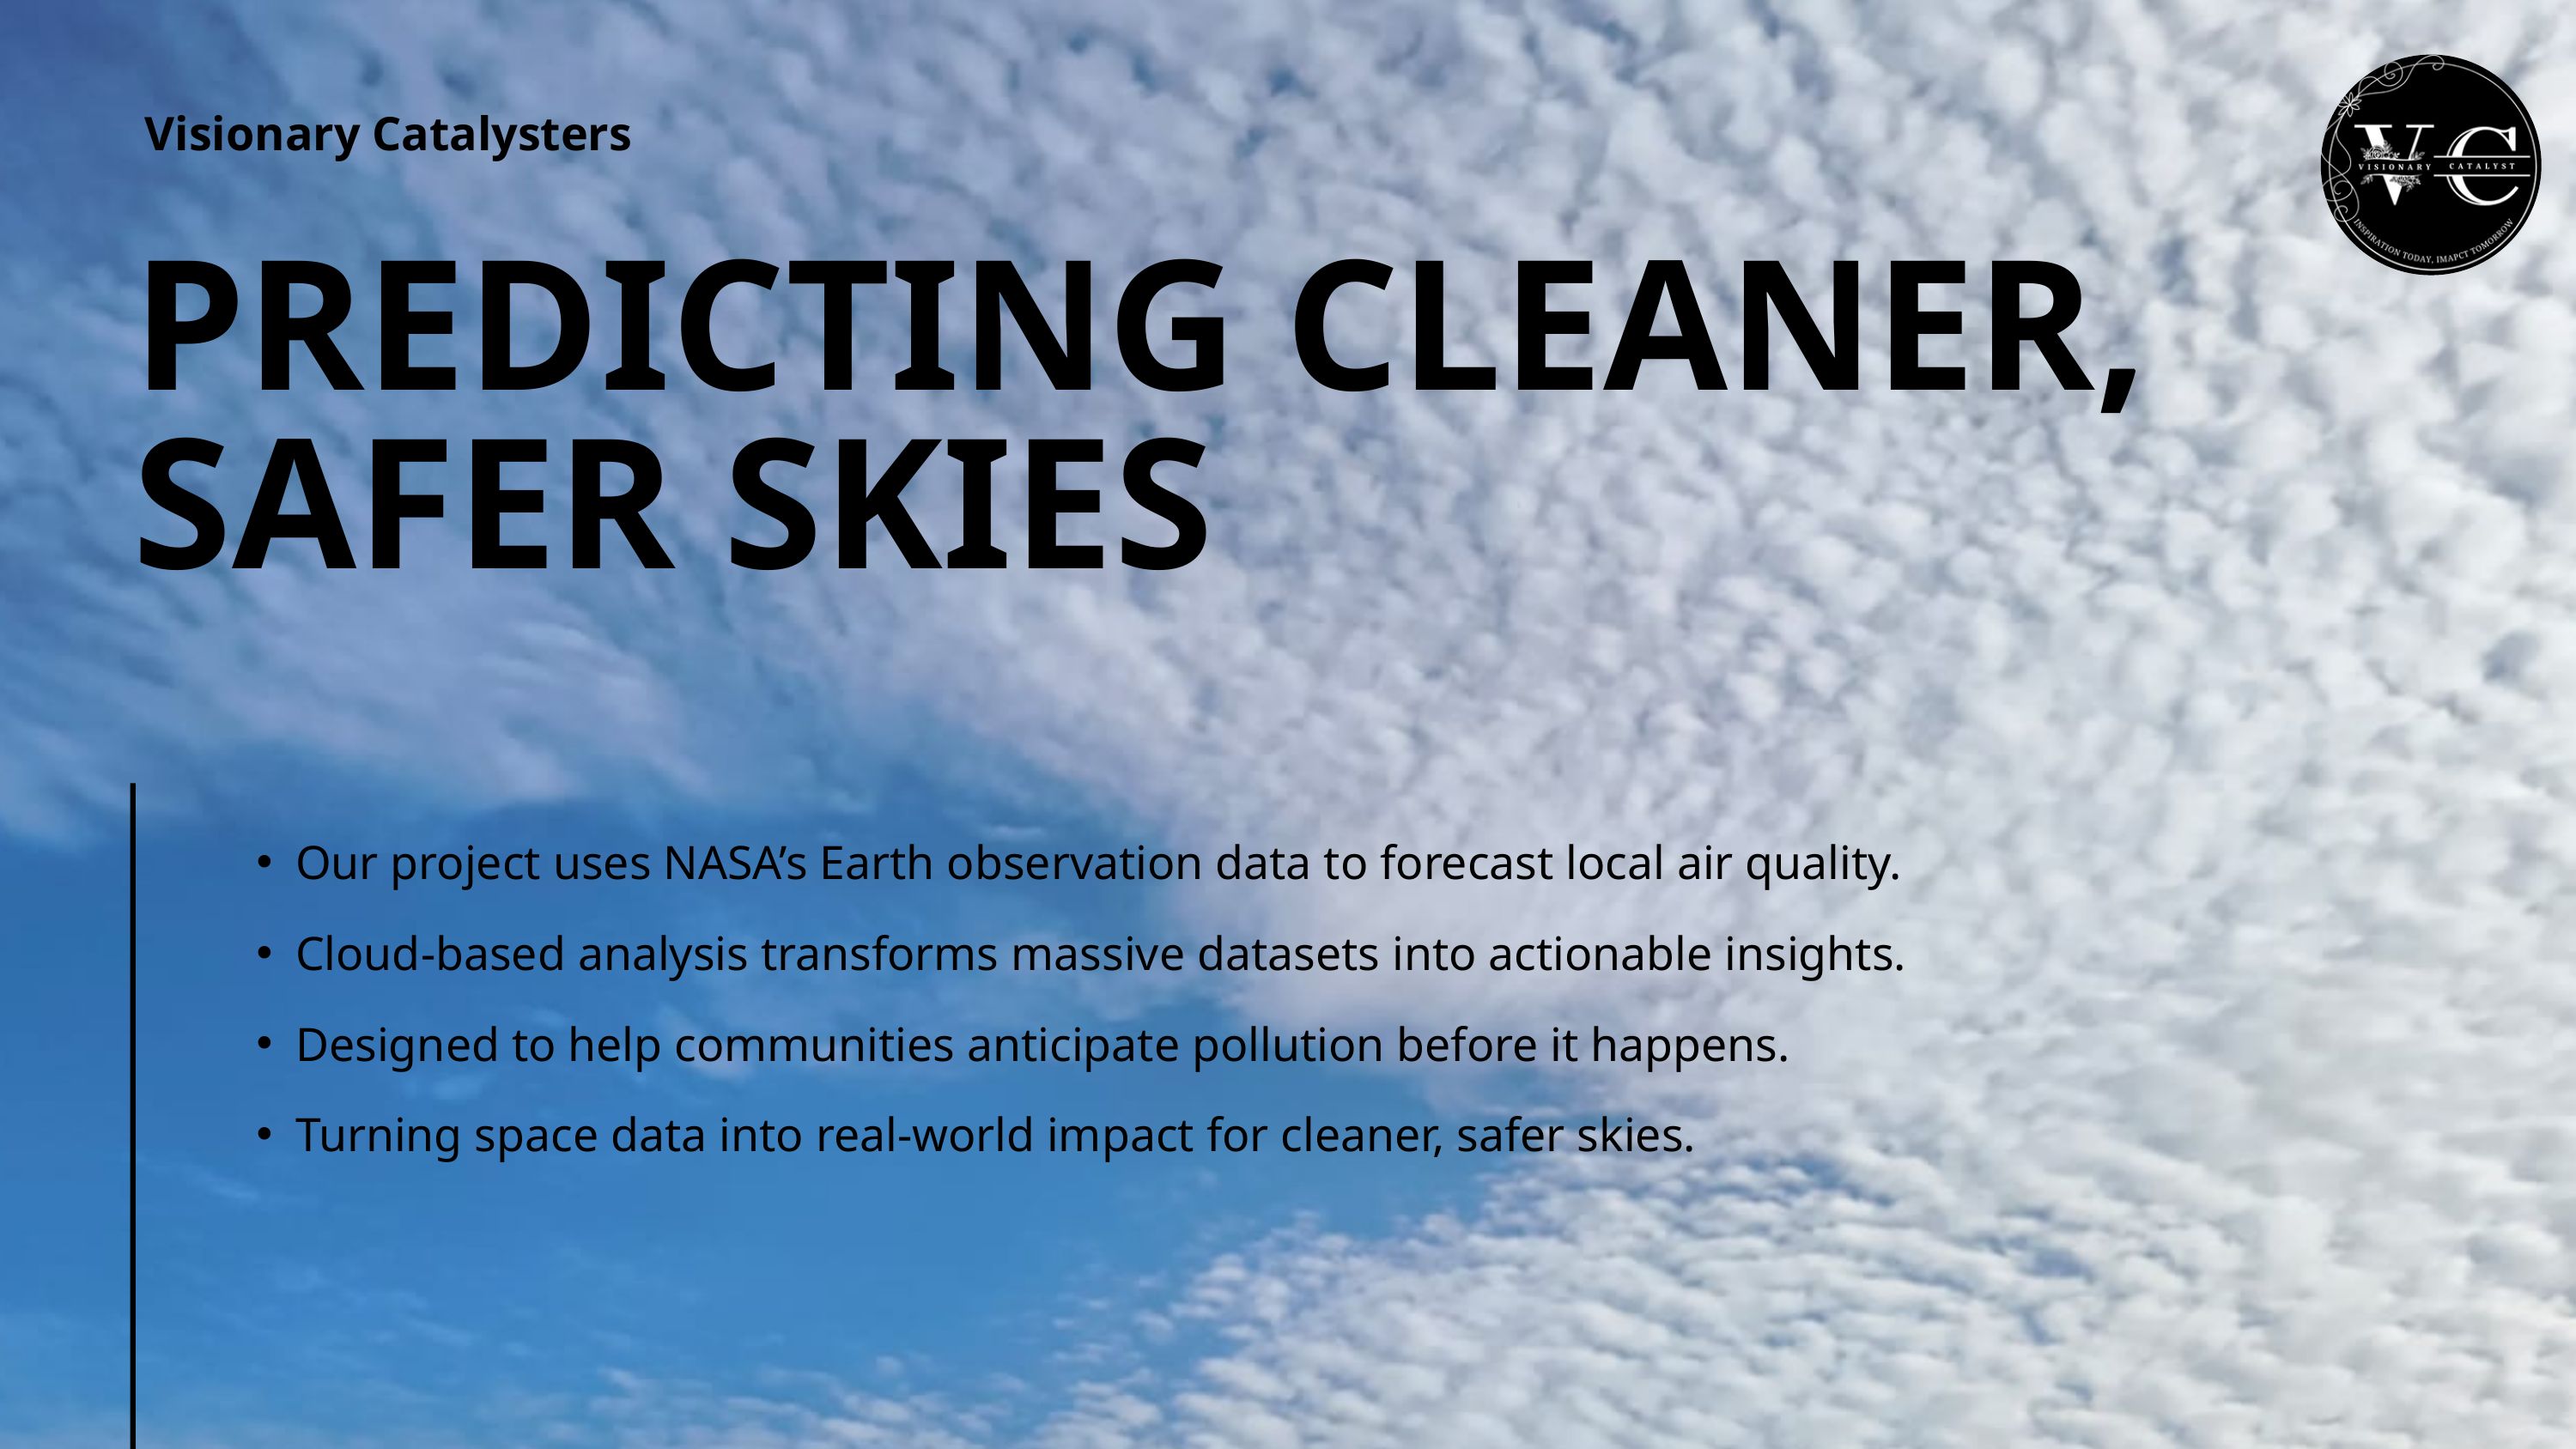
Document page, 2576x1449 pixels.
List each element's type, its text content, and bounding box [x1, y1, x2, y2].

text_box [2320, 54, 2542, 276]
text_box Our project uses NASA’s Earth observation data to forecast local air quality. Cloud-based analysis transforms massive datasets into actionable insights. Designed to help communities anticipate pollution before it happens. Turning space data into real-world impact for cleaner, safer skies. [216, 797, 2190, 1252]
text_box Visionary Catalysters [144, 109, 690, 161]
text_box [0, 0, 2576, 1449]
text_box PREDICTING CLEANER, SAFER SKIES [132, 246, 2275, 605]
